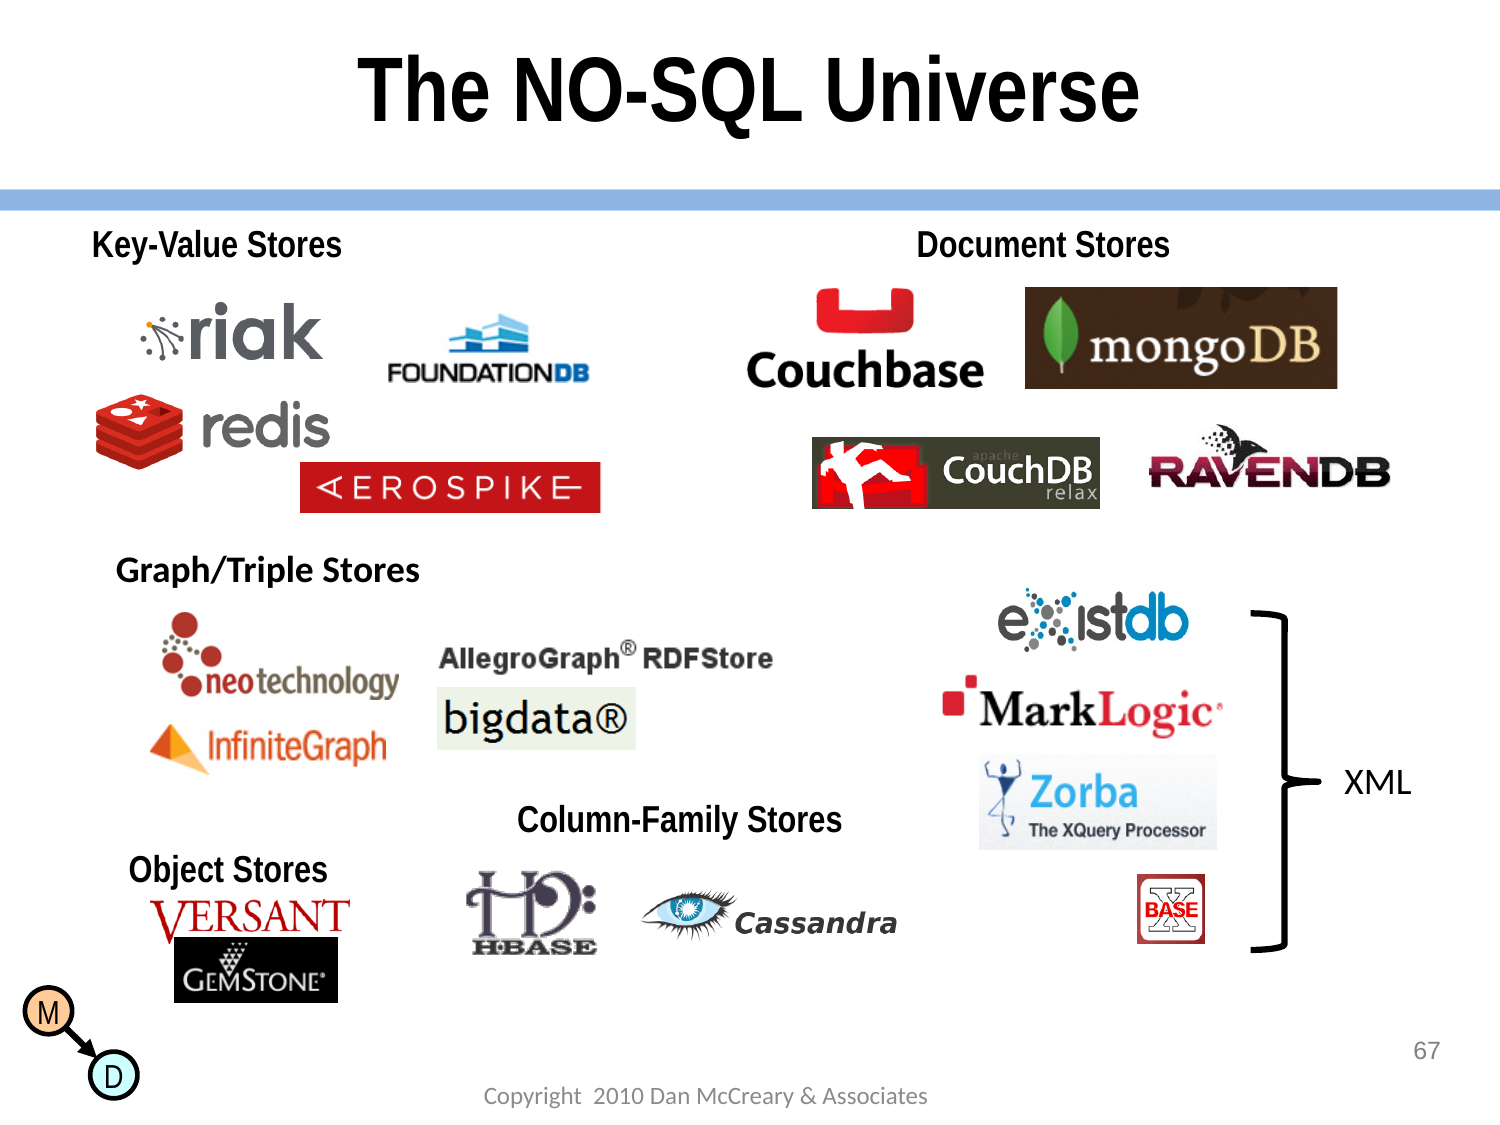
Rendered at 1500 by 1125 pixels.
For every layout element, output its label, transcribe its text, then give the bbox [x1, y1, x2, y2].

title The NO-SQL Universe [112, 18, 1388, 150]
slide_number 67 [1368, 1012, 1457, 1088]
footer Copyright 2010 Dan McCreary & Associates [362, 1065, 1050, 1125]
picture [149, 724, 387, 776]
picture [933, 574, 1240, 750]
picture [1137, 874, 1205, 945]
picture [812, 437, 1101, 509]
picture [162, 612, 400, 701]
picture [424, 624, 779, 684]
picture [978, 753, 1217, 851]
picture [1024, 287, 1338, 389]
text_box Object Stores [114, 837, 344, 898]
picture [87, 387, 603, 513]
text_box XML [1329, 749, 1427, 810]
picture [387, 312, 591, 384]
text_box Graph/Triple Stores [101, 537, 436, 598]
picture [637, 887, 913, 943]
text_box [1250, 613, 1319, 950]
text_box Column-Family Stores [502, 787, 858, 848]
text_box Document Stores [901, 212, 1186, 273]
picture [437, 687, 636, 751]
text_box Key-Value Stores [77, 212, 358, 273]
picture [1149, 424, 1391, 488]
picture [149, 899, 351, 1003]
picture [462, 862, 605, 966]
picture [137, 299, 326, 364]
picture [712, 249, 1019, 426]
